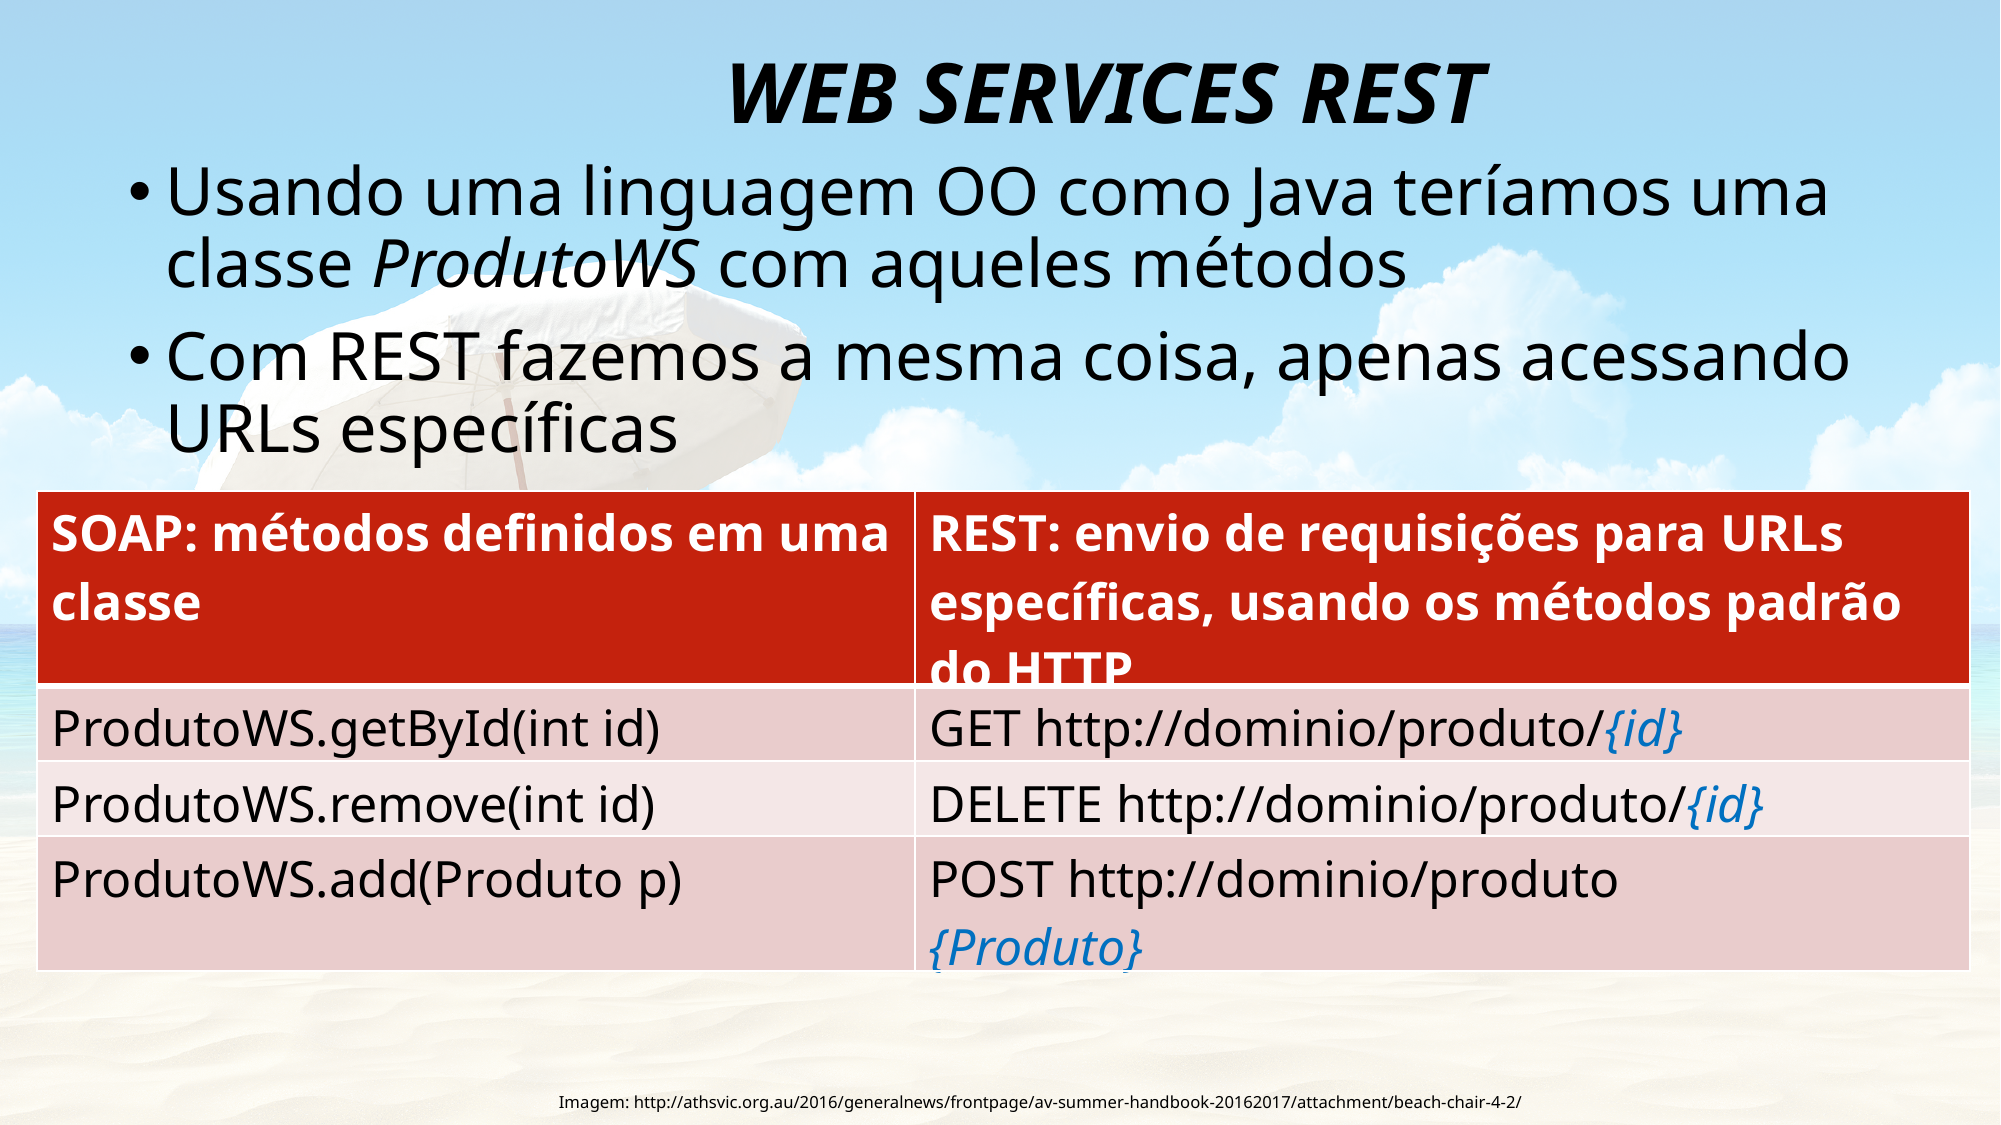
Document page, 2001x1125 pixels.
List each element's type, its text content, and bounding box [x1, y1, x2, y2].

text_box Imagem: http://athsvic.org.au/2016/generalnews/frontpage/av-summer-handbook-20162017/attachment/beach-chair-4-2/ [543, 1084, 1539, 1120]
table_header SOAP: métodos definidos em uma classe [38, 492, 914, 683]
title Web Services RESt [323, 1, 1888, 193]
table_cell ProdutoWS.getById(int id) [38, 689, 914, 760]
table_cell ProdutoWS.remove(int id) [38, 762, 914, 835]
table_cell DELETE http://dominio/produto/{id} [916, 762, 1969, 835]
list Usando uma linguagem OO como Java teríamos uma classe ProdutoWS com aqueles métodos Com REST fazemos a mesma coisa, apenas acessando URLs específicas [113, 150, 1888, 490]
table_cell ProdutoWS.add(Produto p) [38, 837, 914, 970]
table_cell POST http://dominio/produto {Produto} [916, 837, 1969, 970]
table_header REST: envio de requisições para URLs específicas, usando os métodos padrão do HTTP [916, 492, 1969, 683]
table_cell GET http://dominio/produto/{id} [916, 689, 1969, 760]
